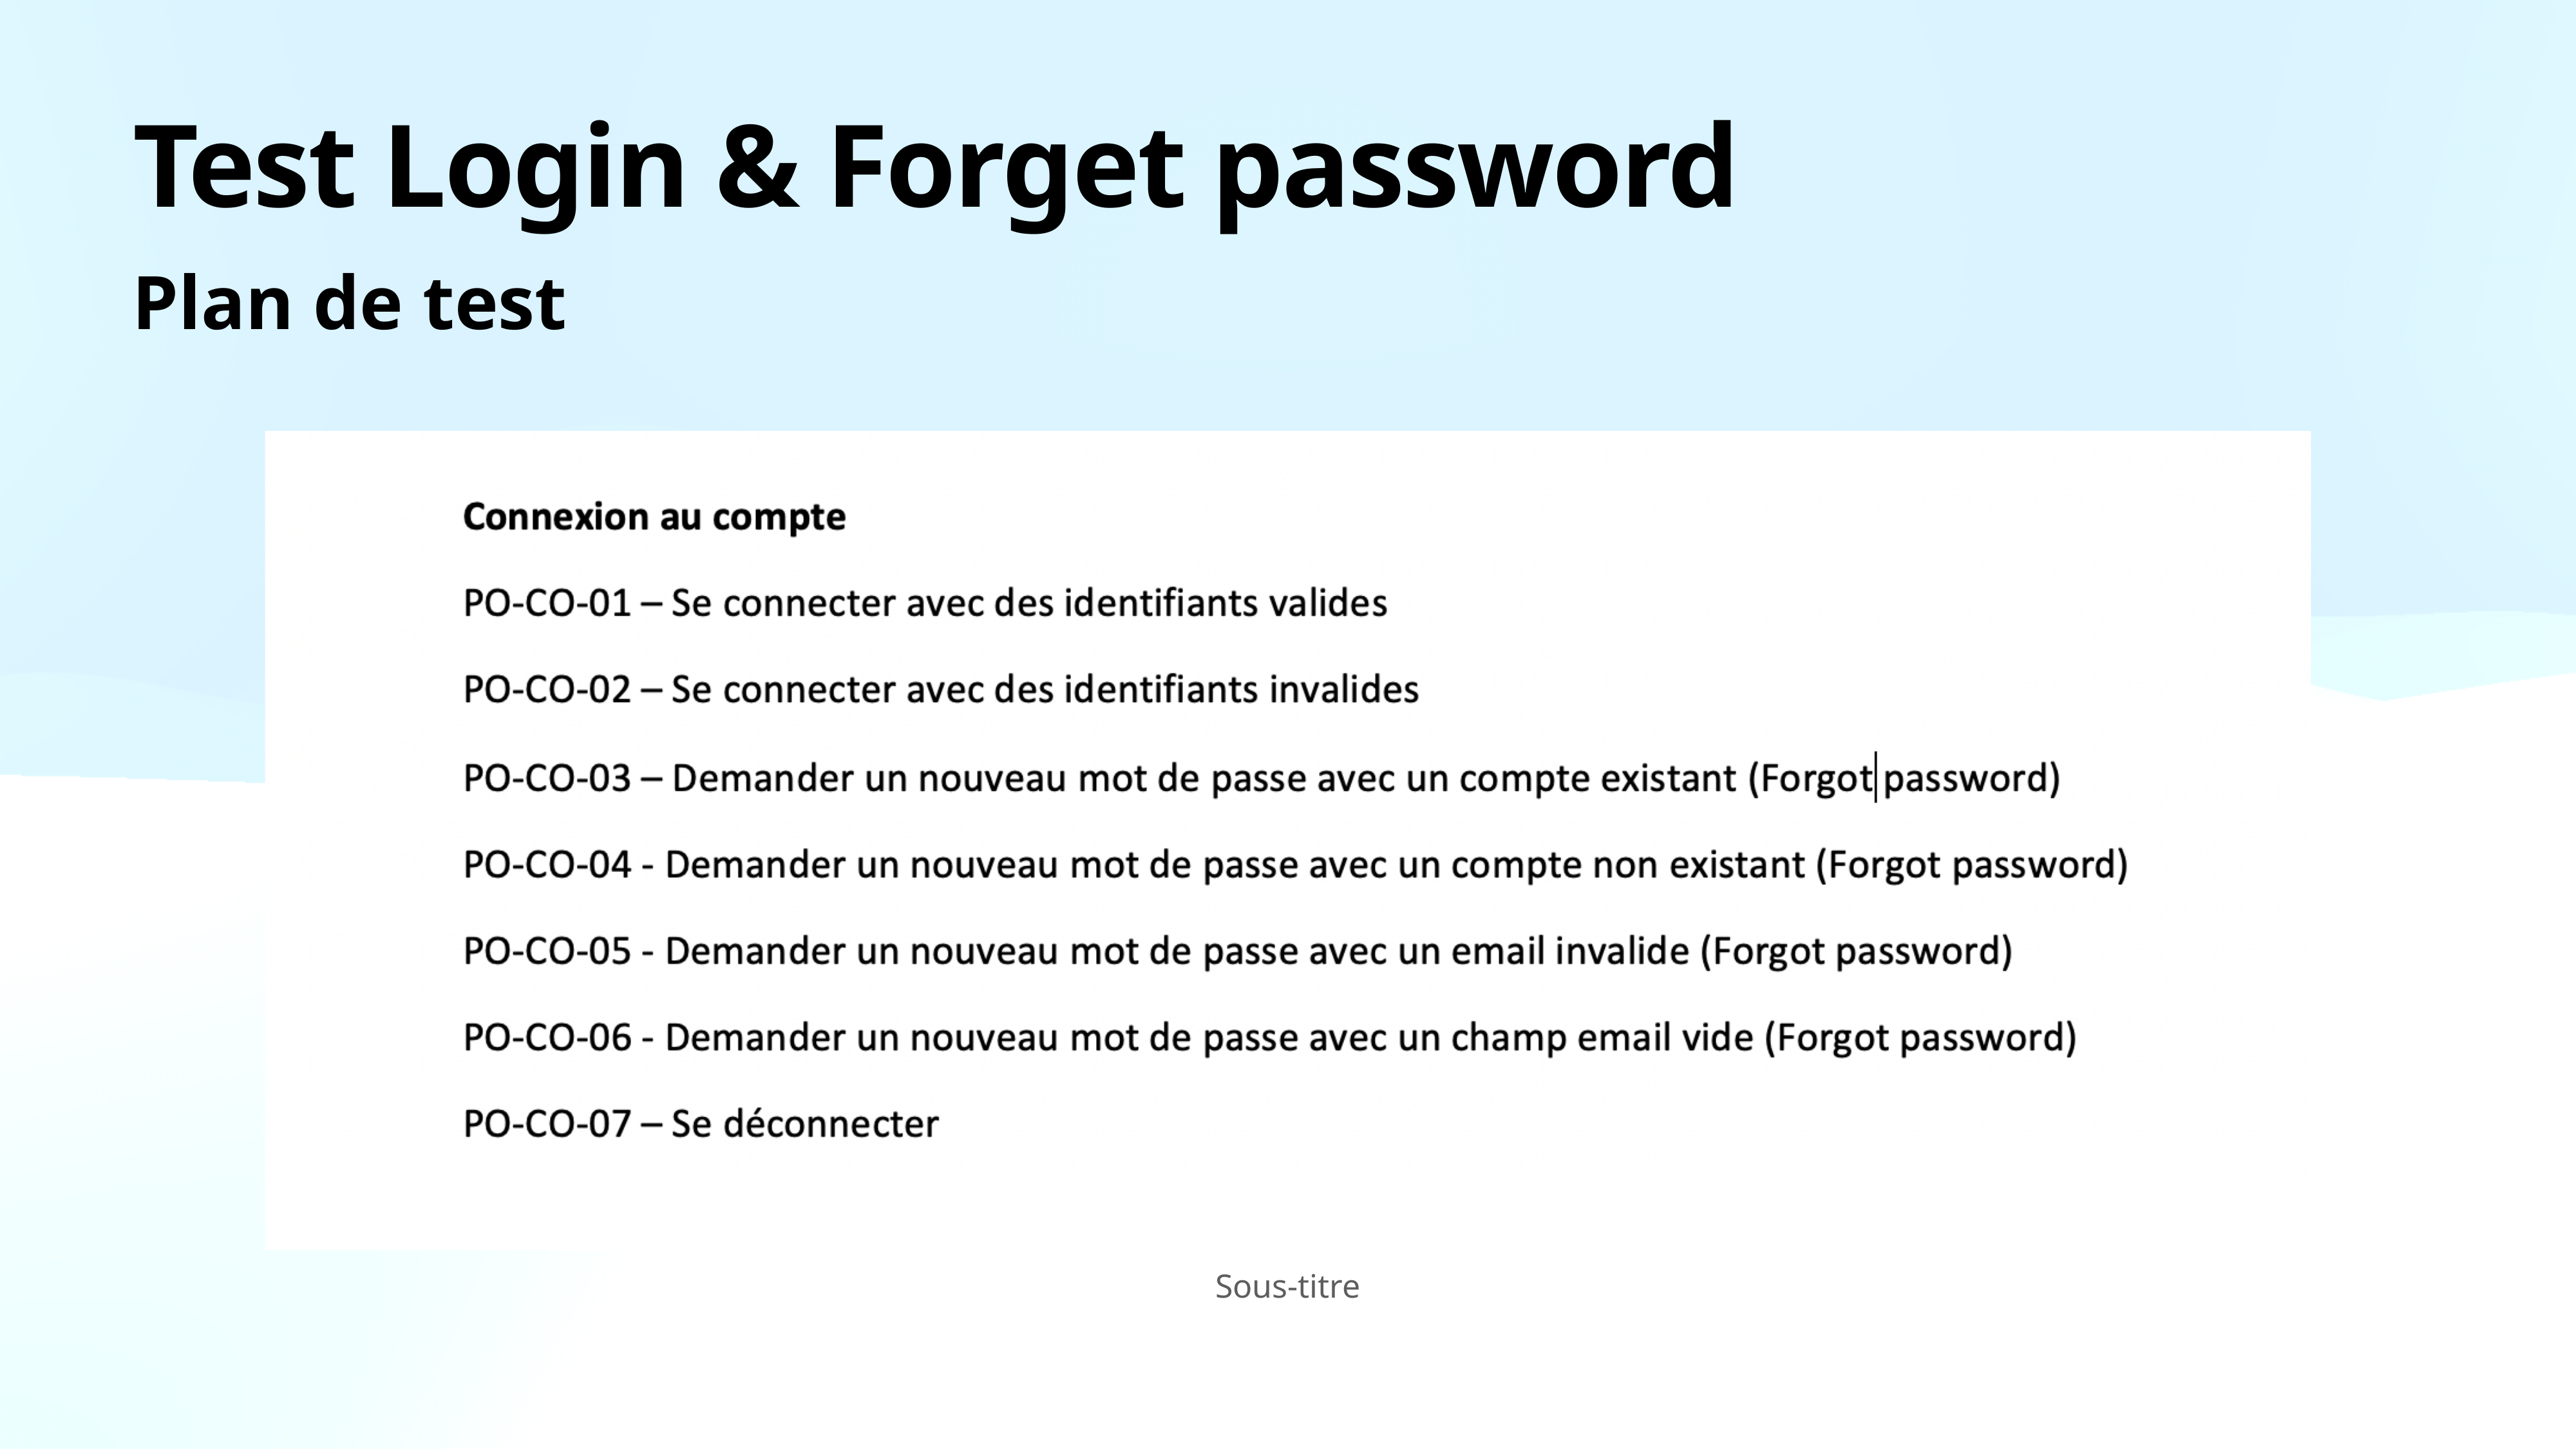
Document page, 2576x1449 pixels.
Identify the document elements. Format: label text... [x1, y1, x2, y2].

title Test Login & Forget password [127, 113, 2449, 250]
list Plan de test [127, 250, 2449, 350]
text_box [265, 431, 2311, 1312]
picture [0, 0, 2576, 1449]
